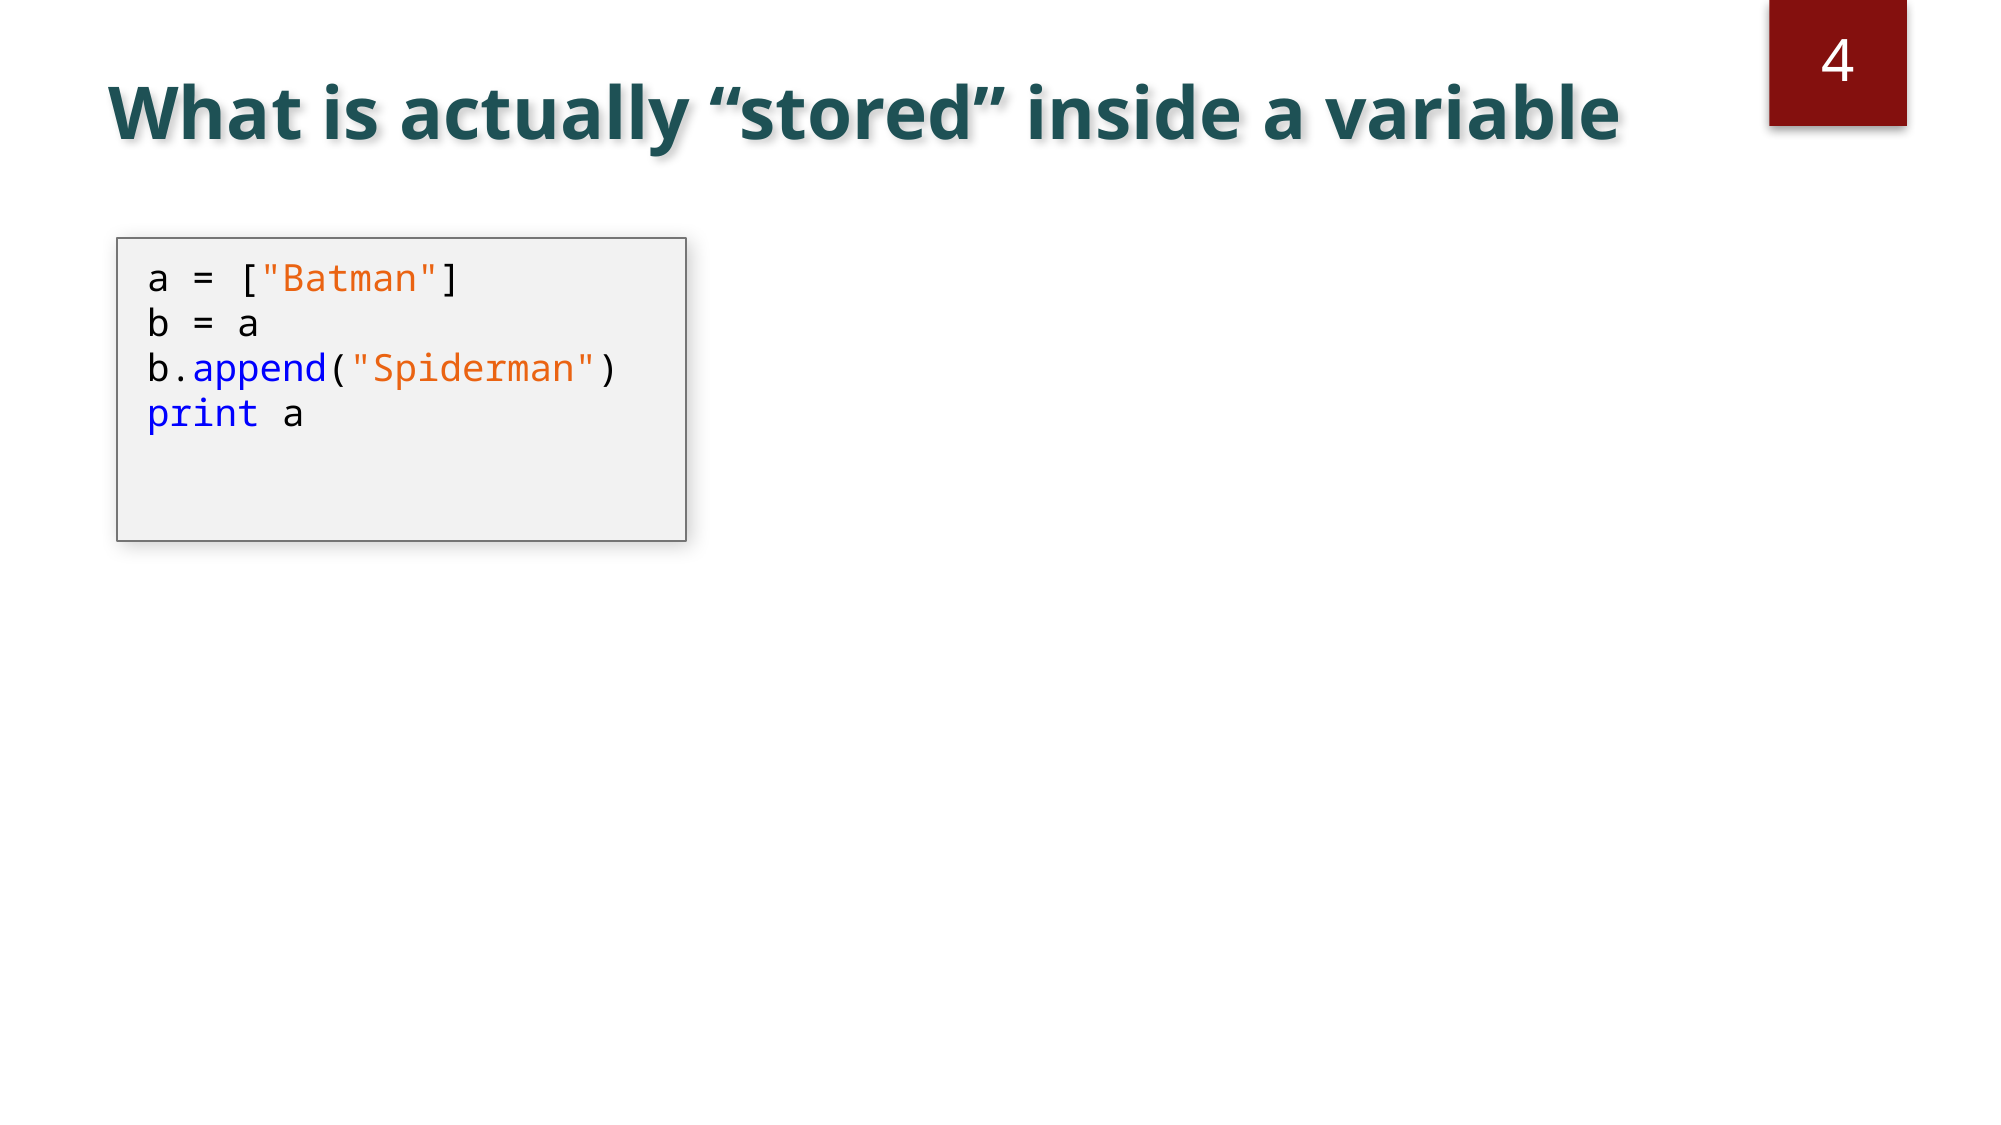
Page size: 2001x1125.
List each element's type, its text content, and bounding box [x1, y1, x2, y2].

slide_number 4 [1769, 0, 1907, 126]
title What is actually “stored” inside a variable [93, 59, 1731, 156]
text_box a = ["Batman"] b = a b.append("Spiderman") print a [117, 238, 686, 542]
